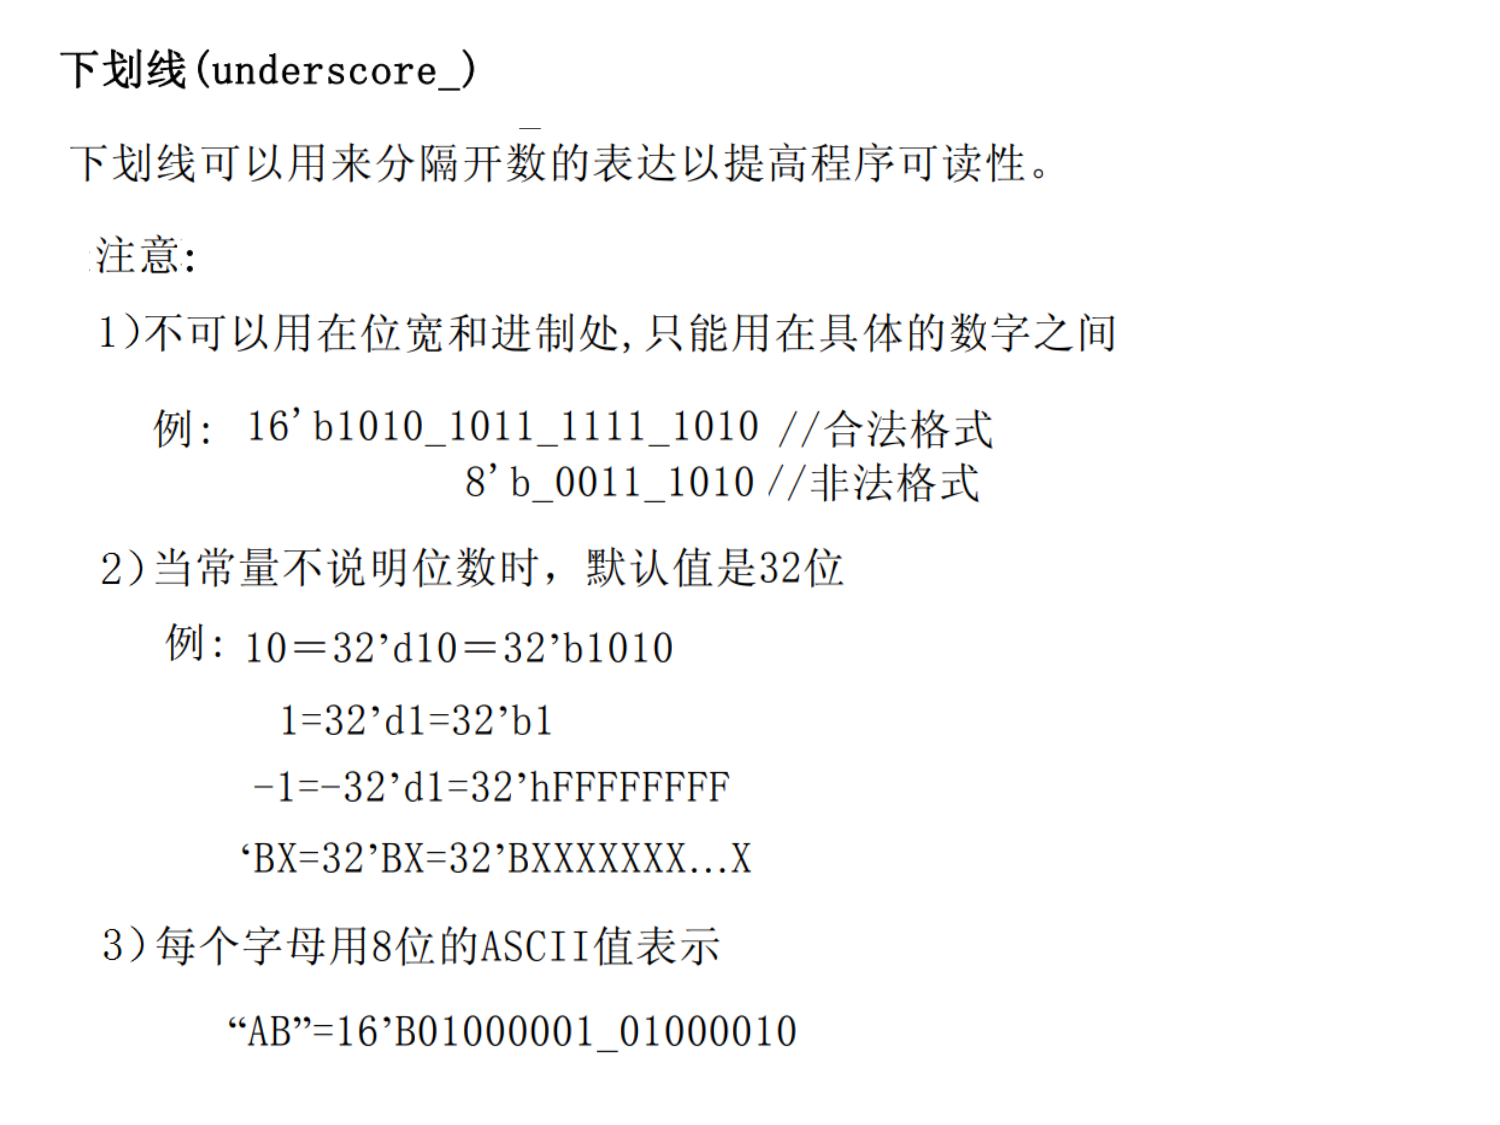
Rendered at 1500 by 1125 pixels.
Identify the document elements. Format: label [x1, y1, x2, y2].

picture [234, 620, 684, 676]
picture [88, 222, 199, 282]
picture [70, 128, 1055, 190]
picture [269, 691, 559, 746]
picture [234, 831, 758, 880]
picture [163, 620, 227, 669]
picture [93, 913, 722, 975]
picture [152, 407, 216, 455]
picture [245, 761, 734, 808]
picture [234, 398, 1006, 511]
picture [222, 999, 802, 1061]
picture [46, 34, 478, 97]
picture [93, 538, 845, 594]
picture [88, 304, 1122, 360]
